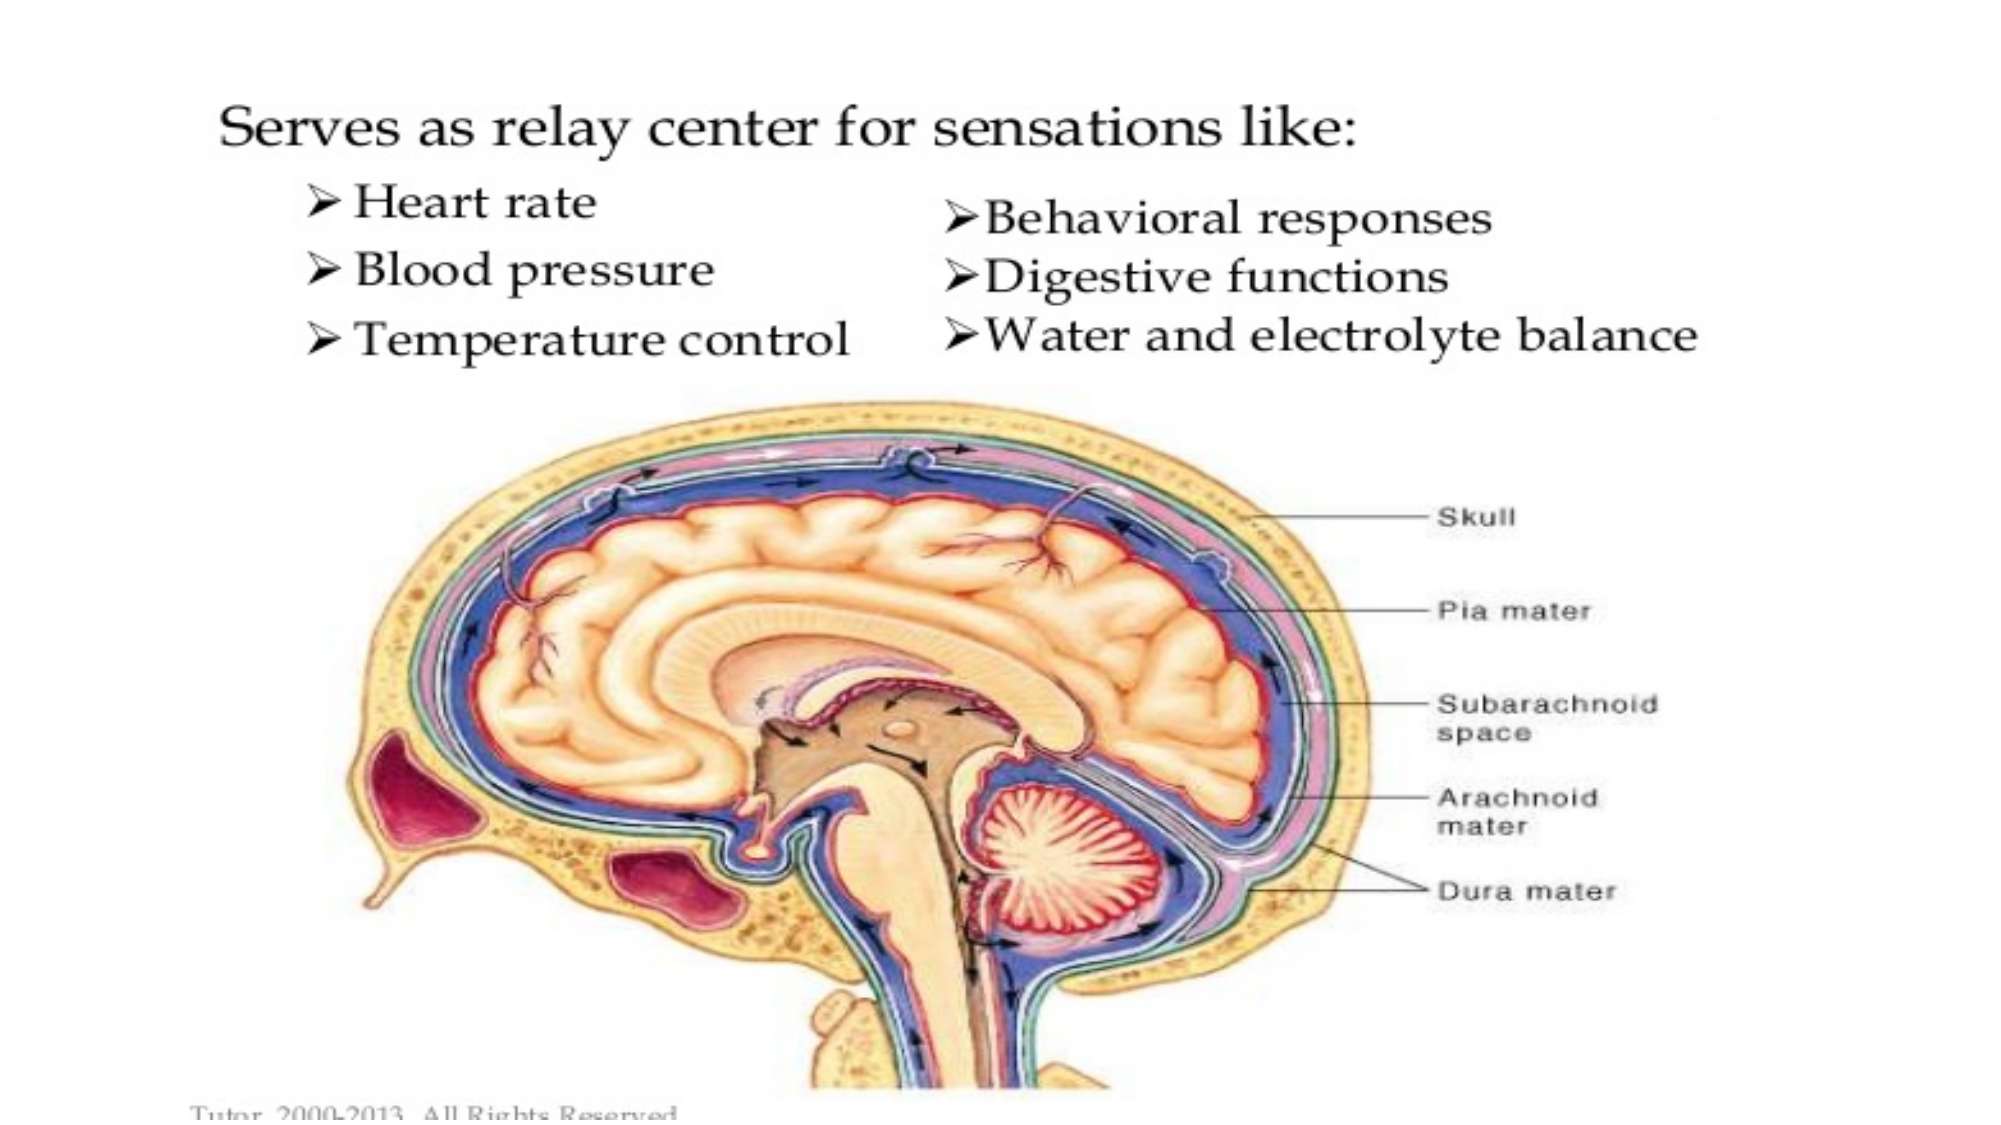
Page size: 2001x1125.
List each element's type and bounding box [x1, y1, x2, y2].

picture [188, 103, 1722, 1120]
